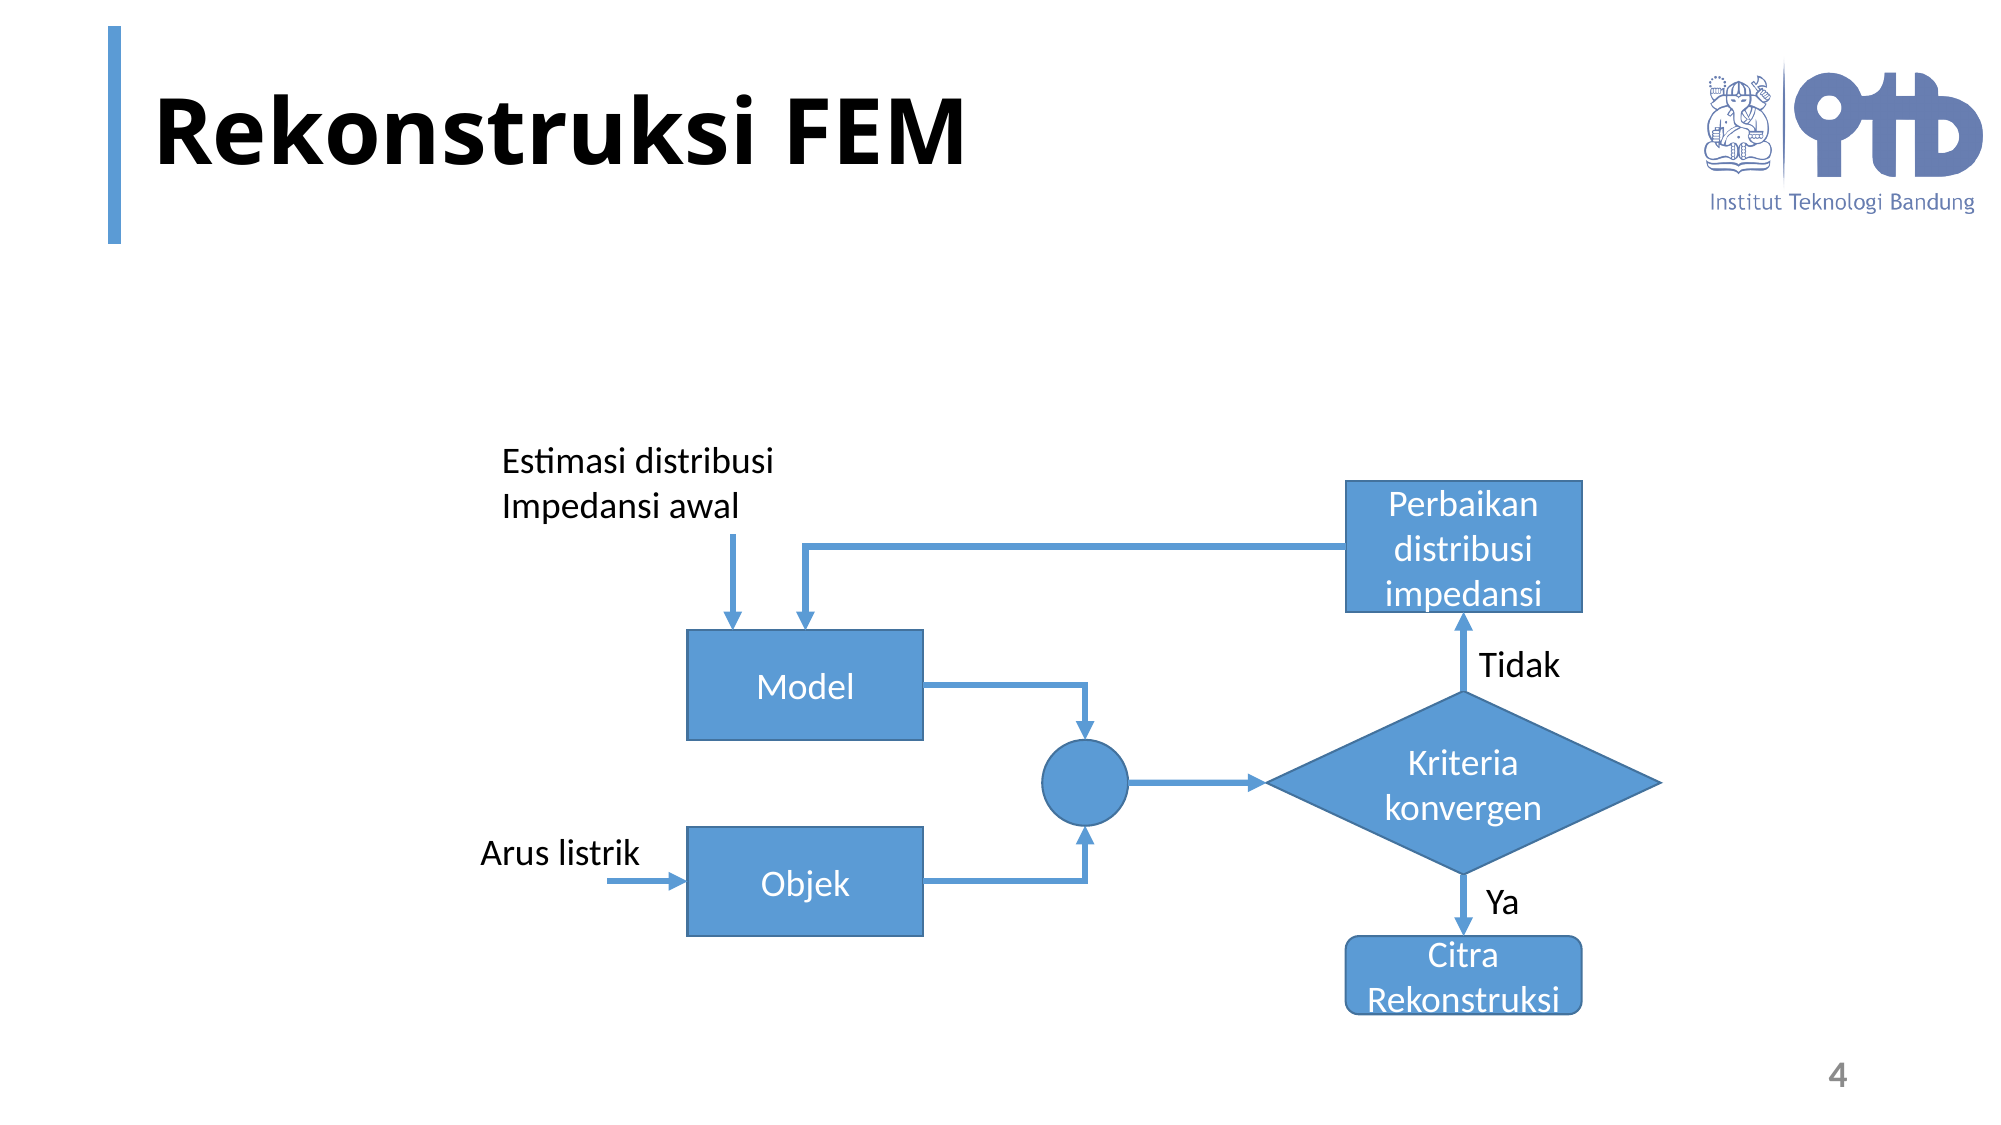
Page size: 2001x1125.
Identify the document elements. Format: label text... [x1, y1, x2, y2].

title Rekonstruksi FEM [137, 26, 1683, 244]
picture [1704, 56, 1983, 214]
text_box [464, 428, 1661, 1015]
